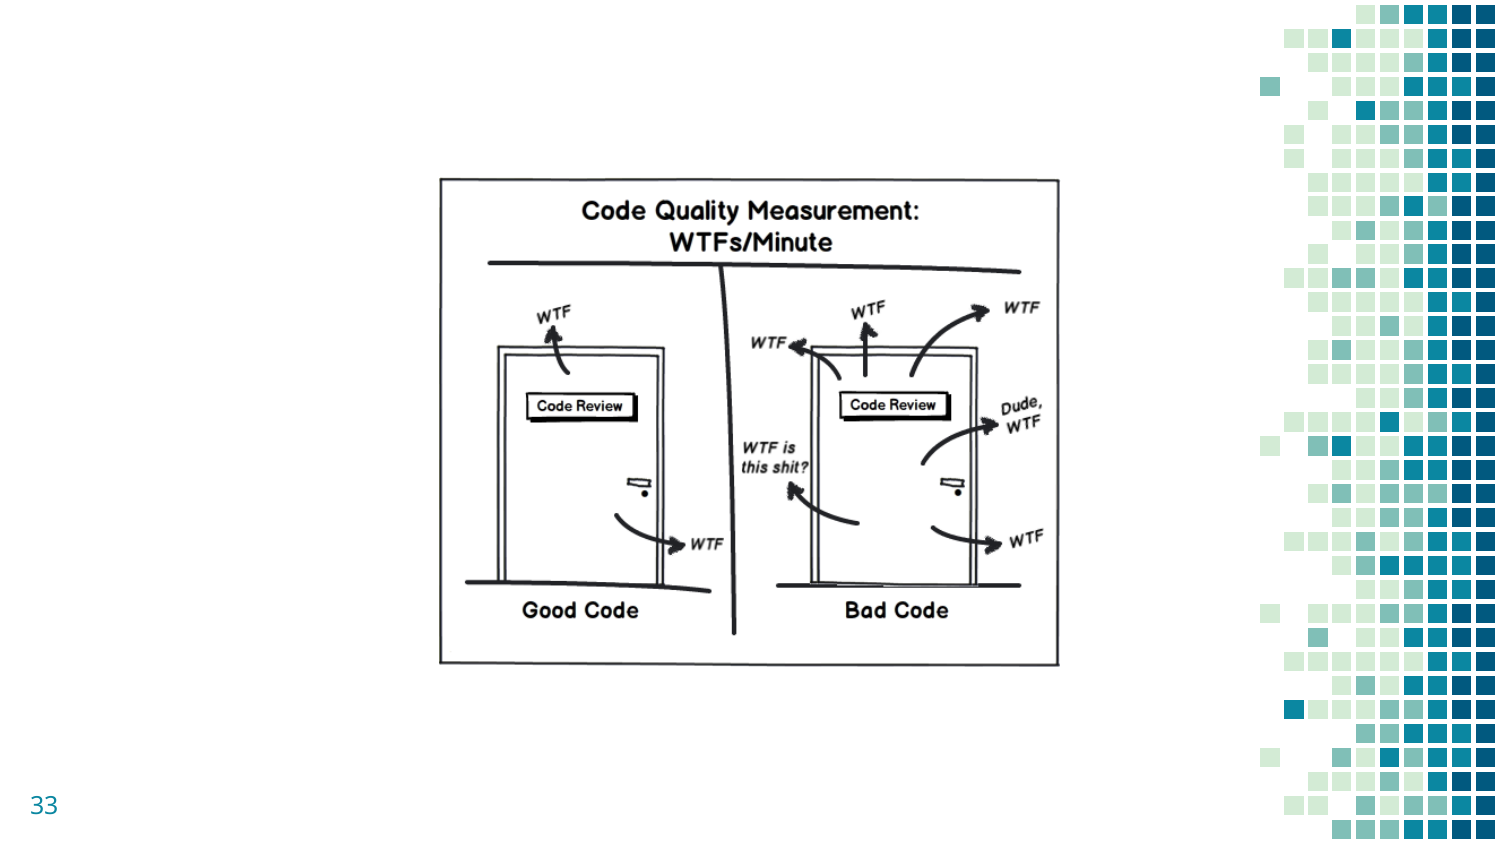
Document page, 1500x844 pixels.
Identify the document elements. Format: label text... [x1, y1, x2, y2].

picture [439, 177, 1061, 667]
slide_number 33 [15, 774, 105, 839]
